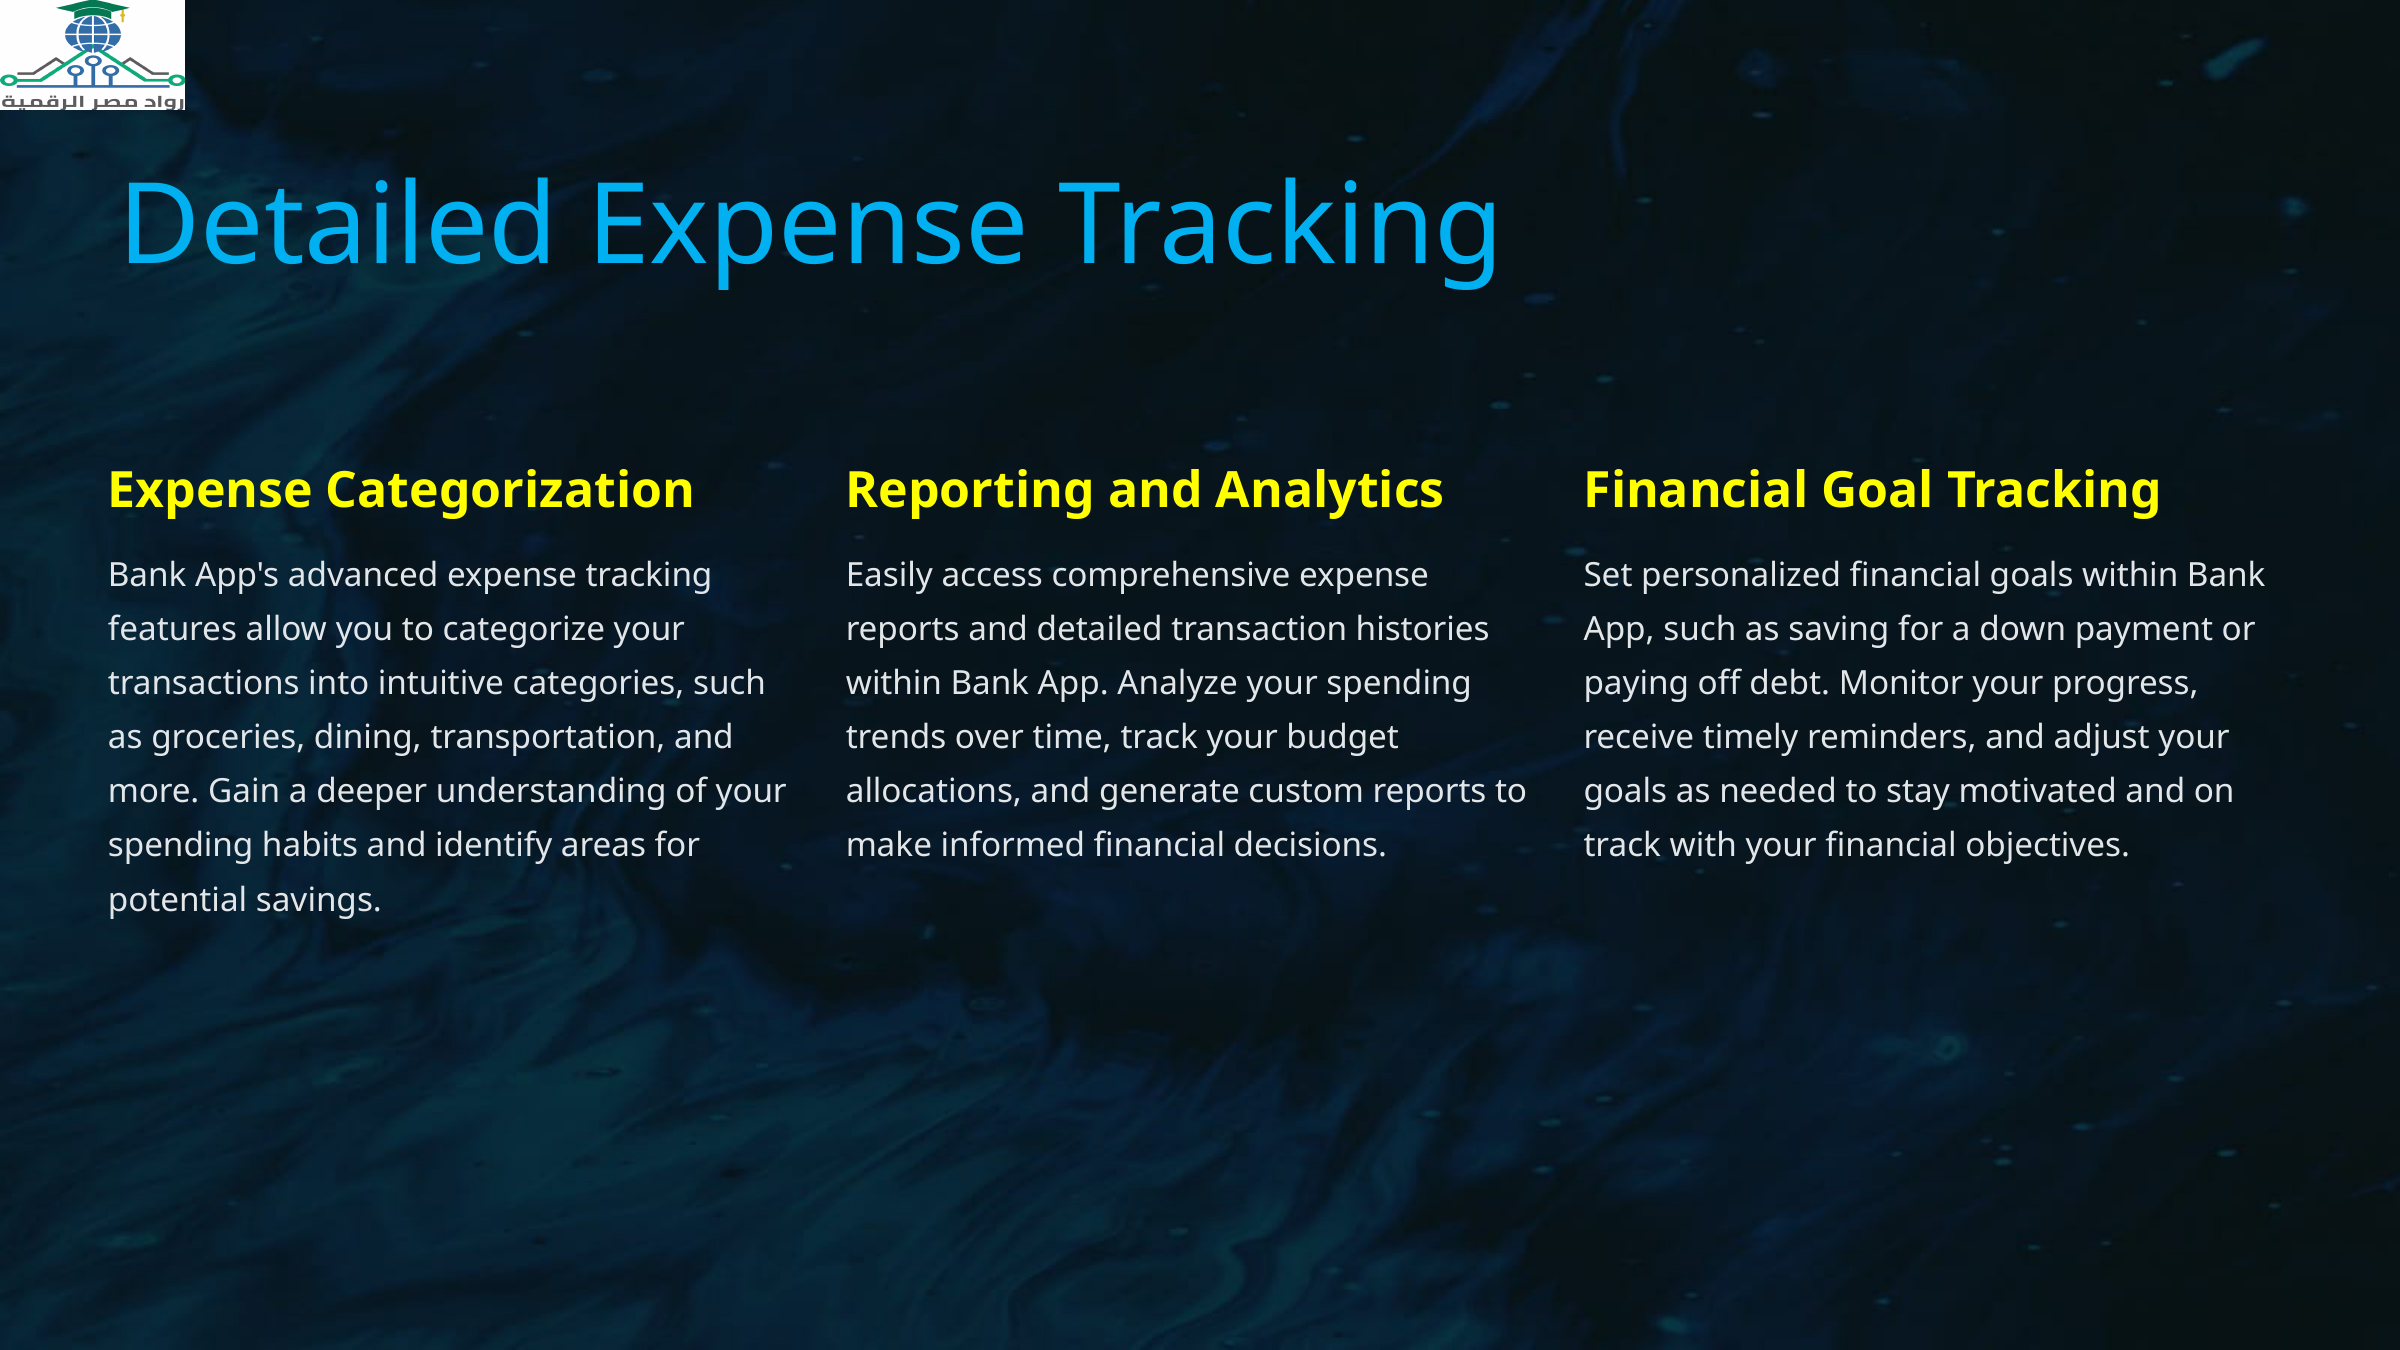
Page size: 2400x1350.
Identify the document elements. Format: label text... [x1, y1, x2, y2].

text_box Bank App's advanced expense tracking features allow you to categorize your transactions into intuitive categories, such as groceries, dining, transportation, and more. Gain a deeper understanding of your spending habits and identify areas for potential savings. [107, 538, 795, 919]
text_box Easily access comprehensive expense reports and detailed transaction histories within Bank App. Analyze your spending trends over time, track your budget allocations, and generate custom reports to make informed financial decisions. [845, 538, 1533, 919]
text_box Financial Goal Tracking [1583, 465, 2081, 519]
picture [0, 0, 2400, 1350]
text_box Detailed Expense Tracking [118, 180, 1233, 287]
text_box Set personalized financial goals within Bank App, such as saving for a down payment or paying off debt. Monitor your progress, receive timely reminders, and adjust your goals as needed to stay motivated and on track with your financial objectives. [1583, 538, 2271, 919]
text_box Expense Categorization [108, 465, 603, 519]
text_box Reporting and Analytics [845, 465, 1349, 519]
